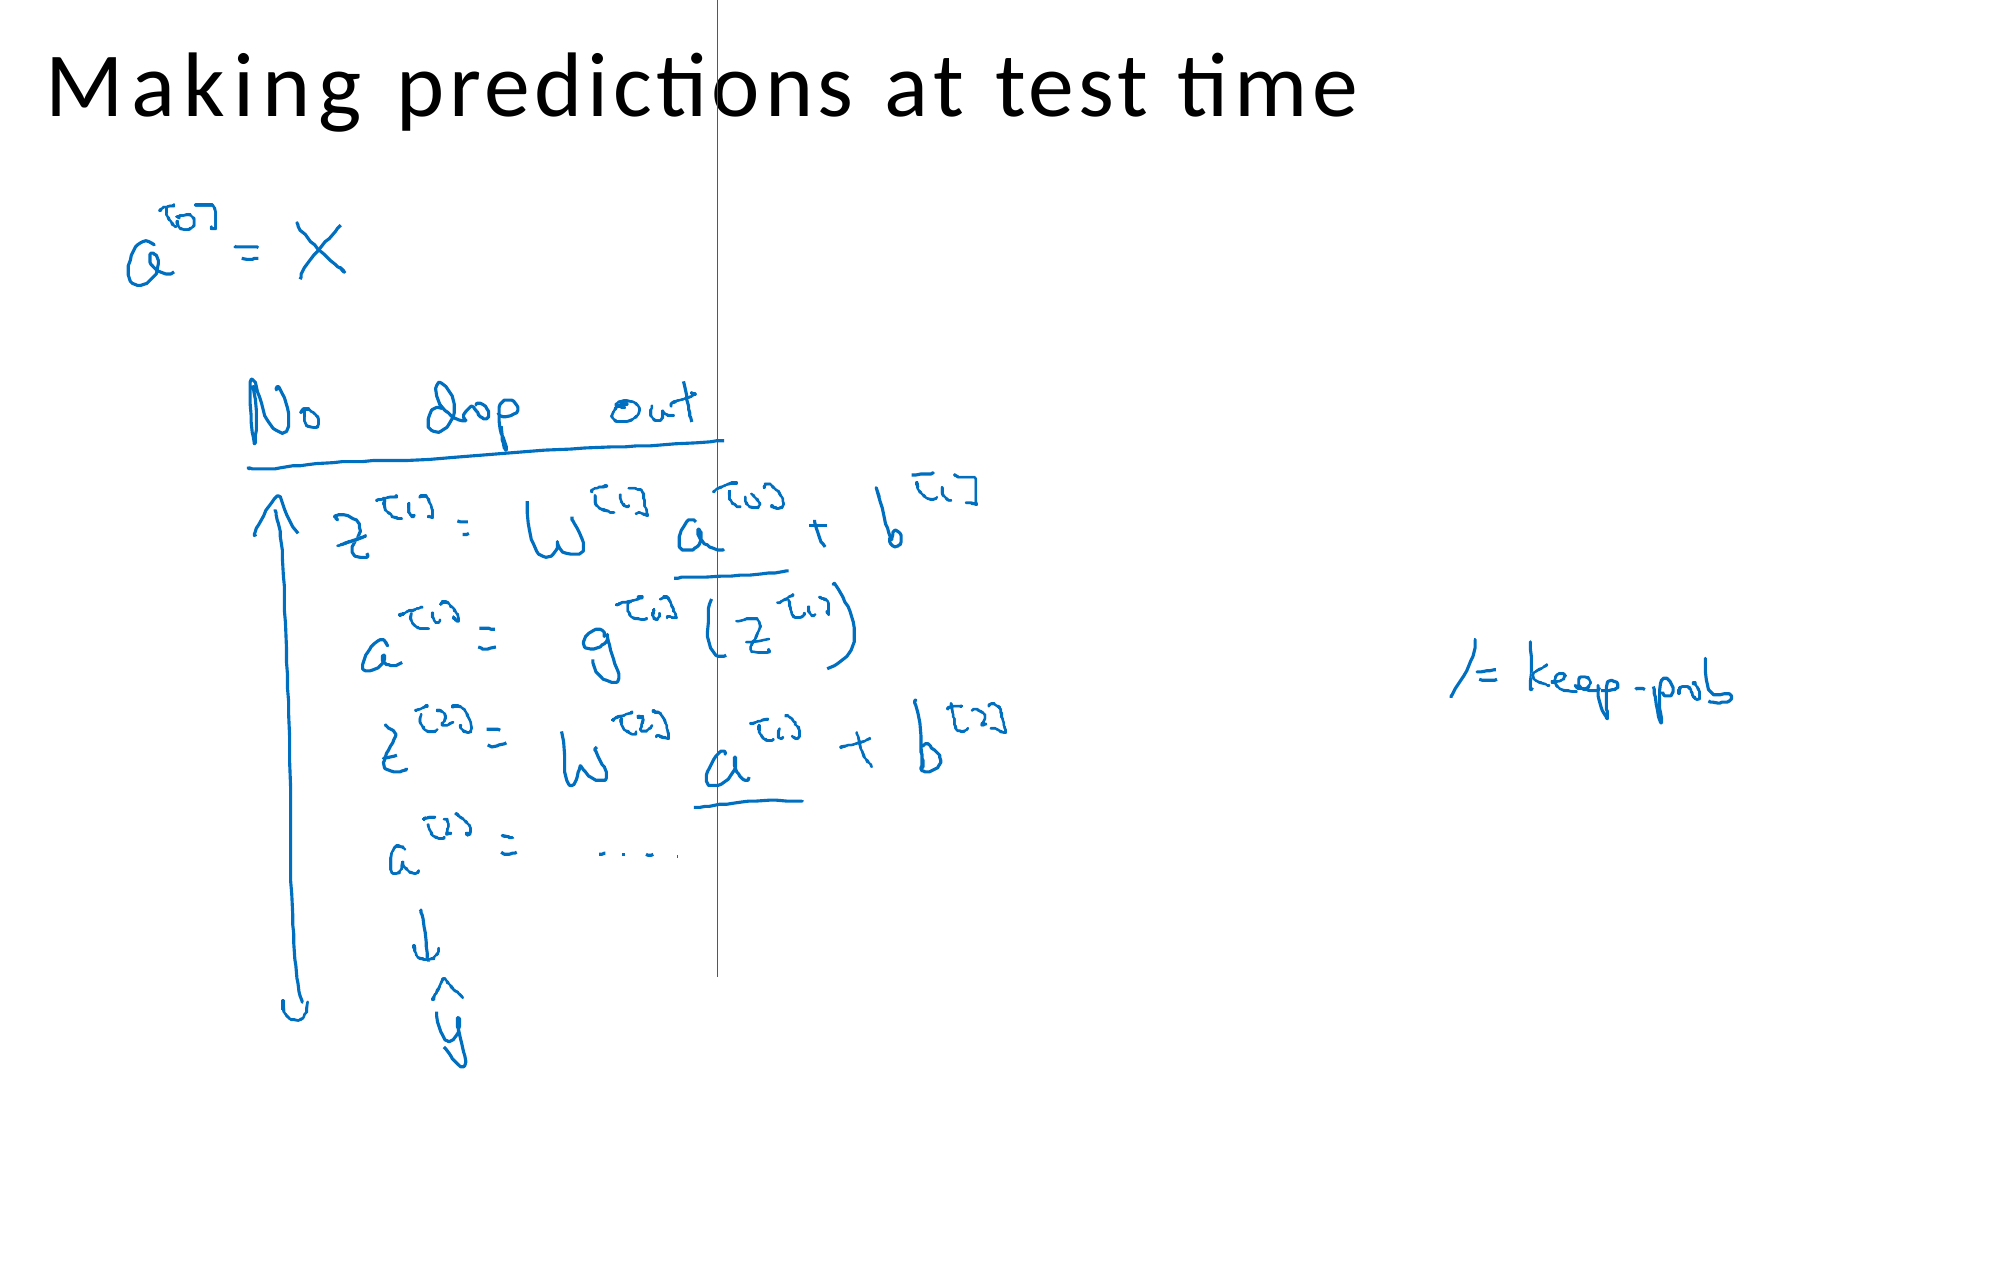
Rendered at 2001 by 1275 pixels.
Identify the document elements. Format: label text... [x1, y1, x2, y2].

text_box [909, 471, 978, 506]
text_box [693, 800, 803, 808]
picture [431, 977, 464, 1001]
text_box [1633, 656, 1734, 725]
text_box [332, 494, 435, 560]
text_box [487, 742, 507, 747]
picture [398, 600, 461, 630]
text_box [250, 379, 289, 444]
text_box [411, 907, 440, 964]
picture [299, 407, 320, 429]
text_box [1451, 639, 1476, 698]
text_box [876, 487, 902, 547]
picture [838, 731, 873, 768]
text_box [128, 240, 175, 286]
text_box [436, 1011, 466, 1067]
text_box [559, 709, 670, 788]
title Making predictions at test time [42, 22, 717, 238]
text_box [809, 519, 828, 547]
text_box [581, 595, 679, 685]
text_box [649, 379, 697, 424]
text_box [1528, 639, 1620, 721]
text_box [672, 569, 857, 671]
picture [711, 481, 786, 511]
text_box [912, 698, 1008, 774]
title Making predictions at test time [718, 22, 1384, 238]
text_box [706, 751, 750, 786]
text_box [381, 704, 473, 774]
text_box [252, 494, 310, 1022]
picture [749, 713, 801, 742]
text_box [525, 484, 649, 560]
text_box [388, 811, 472, 875]
picture [609, 399, 641, 423]
text_box [362, 639, 403, 671]
text_box [428, 382, 489, 433]
text_box [248, 440, 717, 469]
picture [158, 203, 217, 232]
text_box [679, 519, 725, 551]
text_box [297, 222, 345, 280]
text_box [498, 400, 518, 451]
